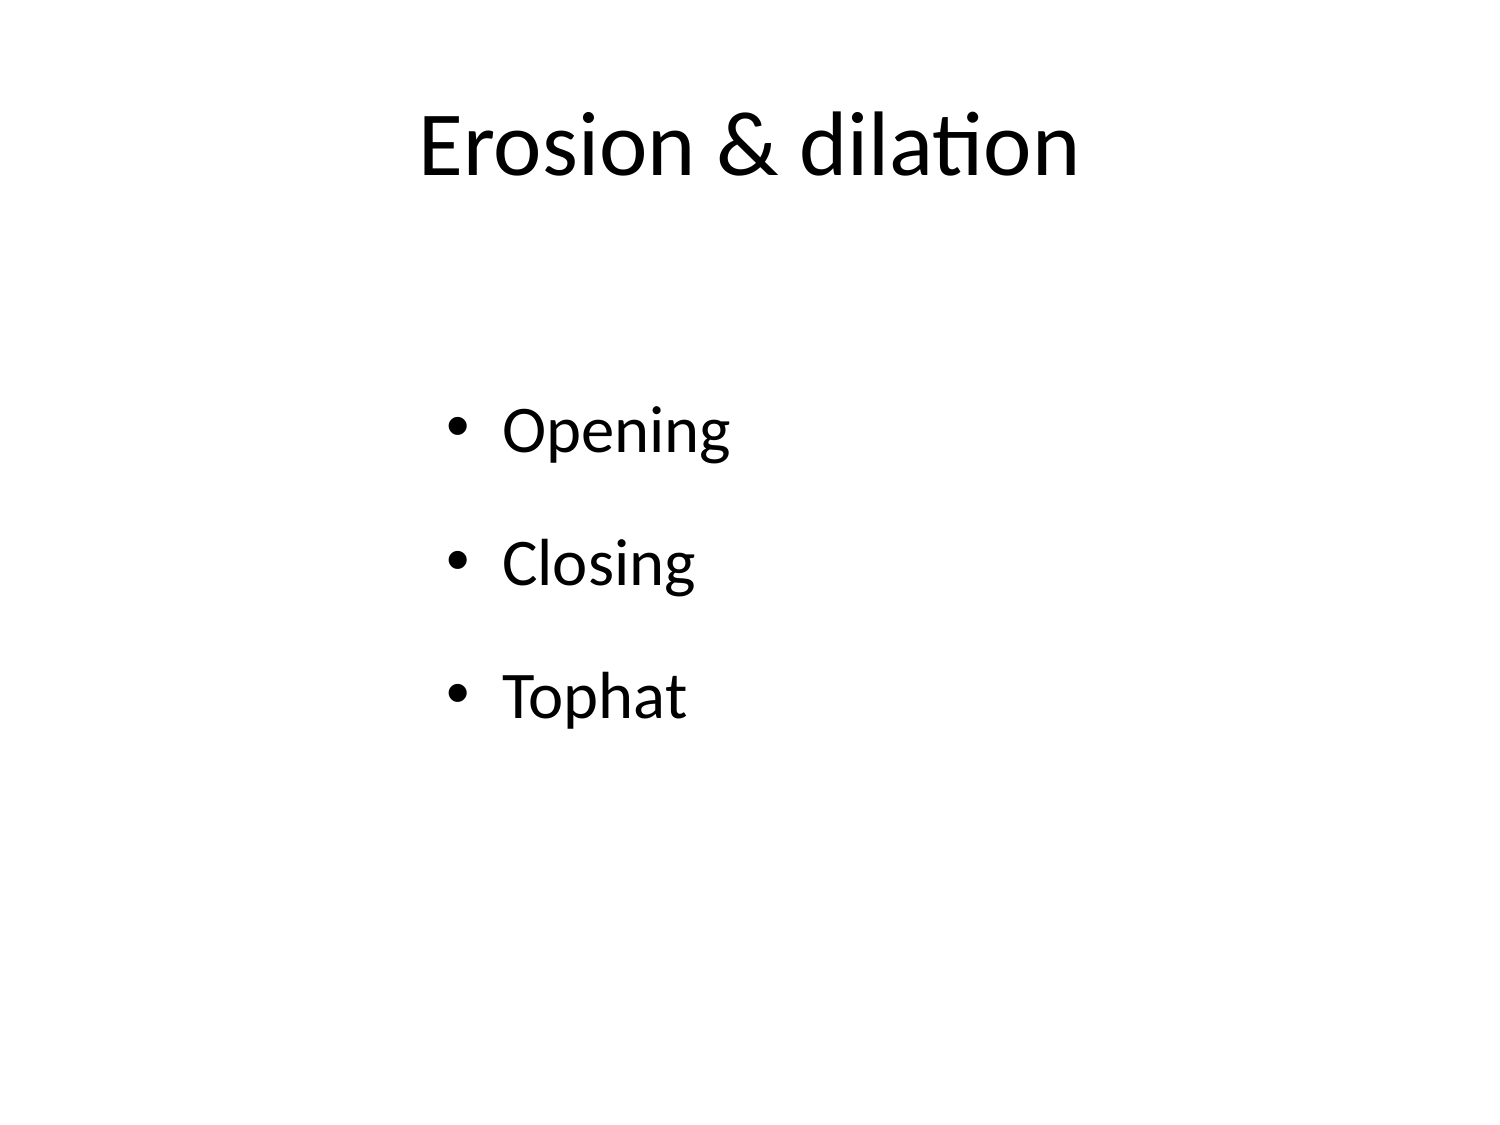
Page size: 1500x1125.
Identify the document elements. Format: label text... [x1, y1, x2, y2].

list Opening Closing Tophat [431, 338, 1034, 1005]
title Erosion & dilation [75, 45, 1425, 233]
